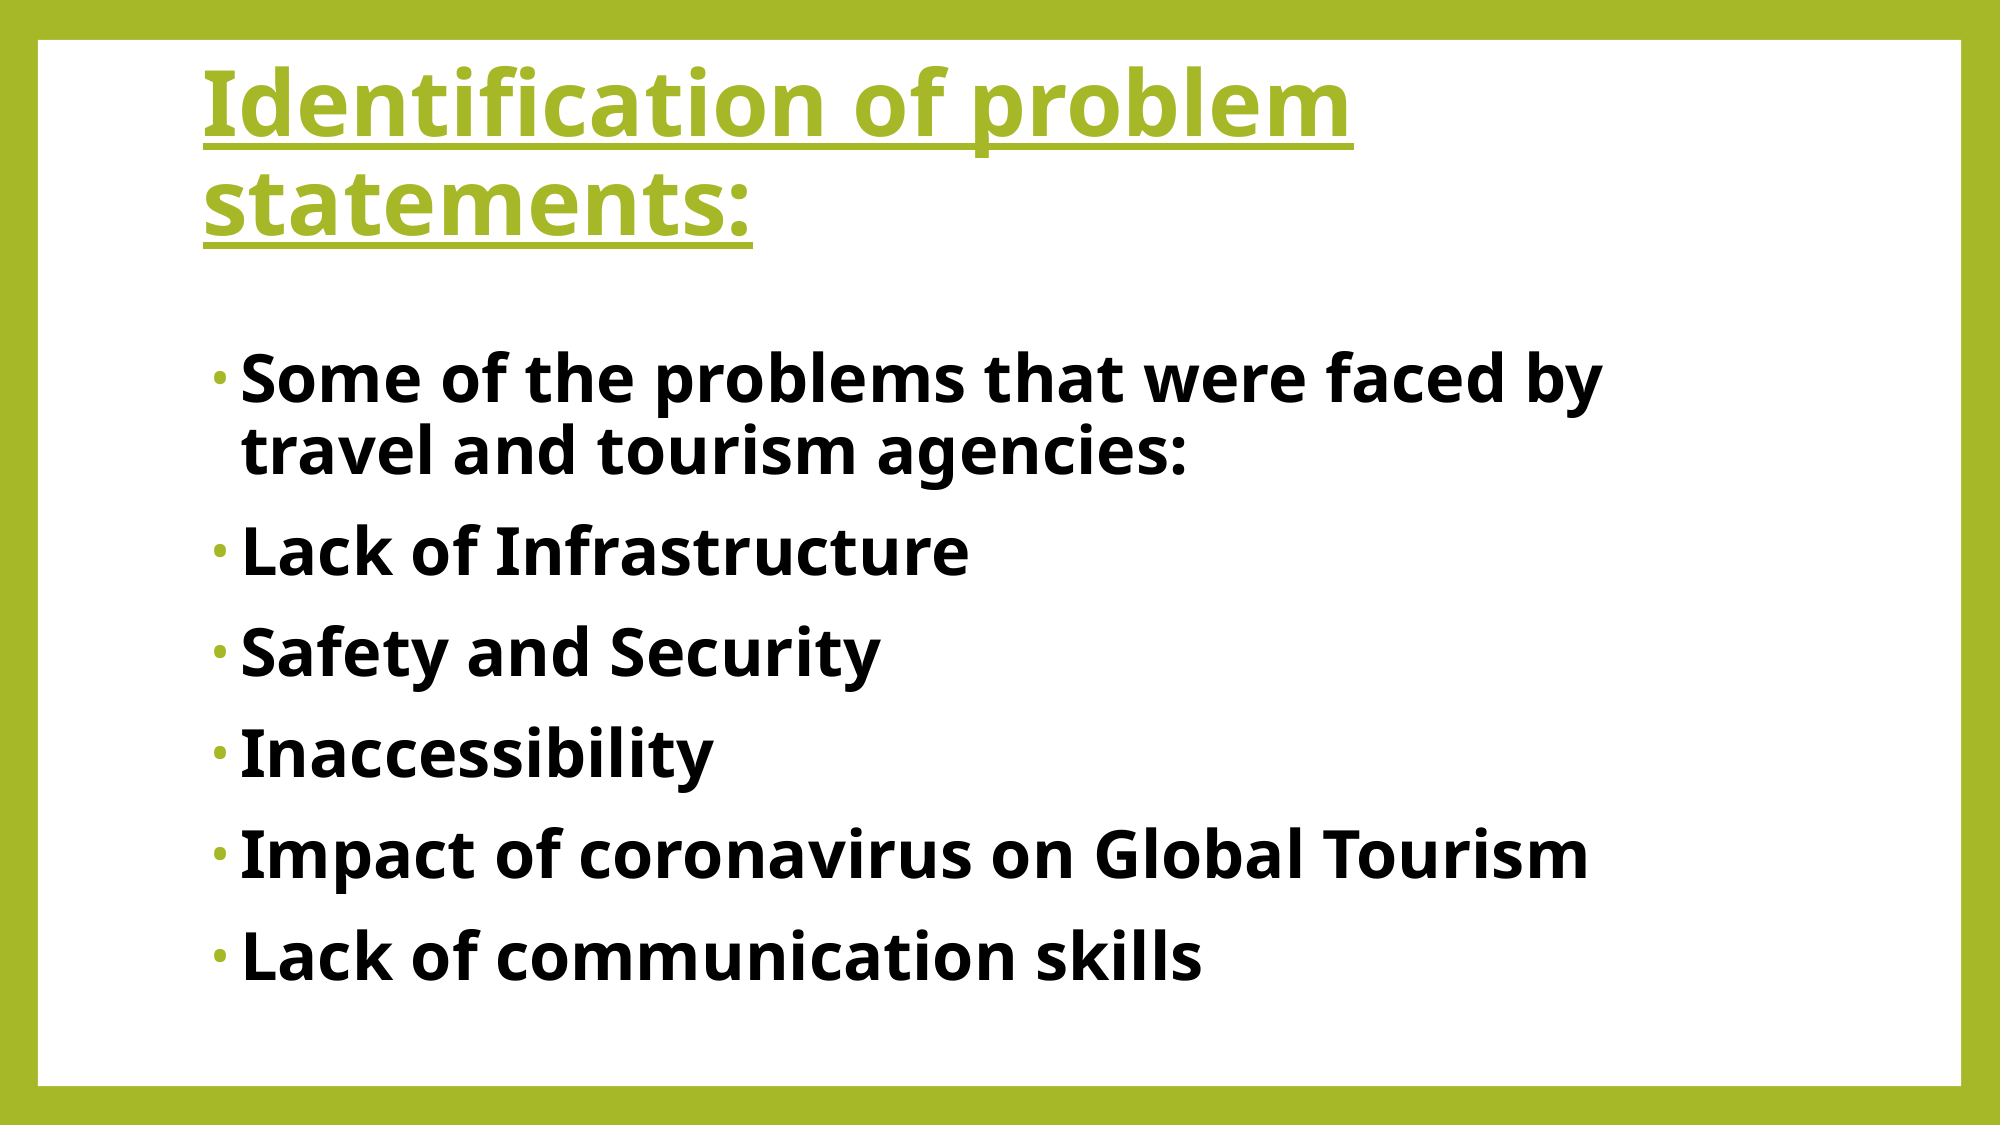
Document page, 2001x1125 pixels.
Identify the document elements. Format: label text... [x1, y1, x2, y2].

list Some of the problems that were faced by travel and tourism agencies: Lack of Infrastructure Safety and Security Inaccessibility Impact of coronavirus on Global Tourism Lack of communication skills [187, 337, 1808, 1000]
title Identification of problem statements: [187, 99, 1808, 323]
